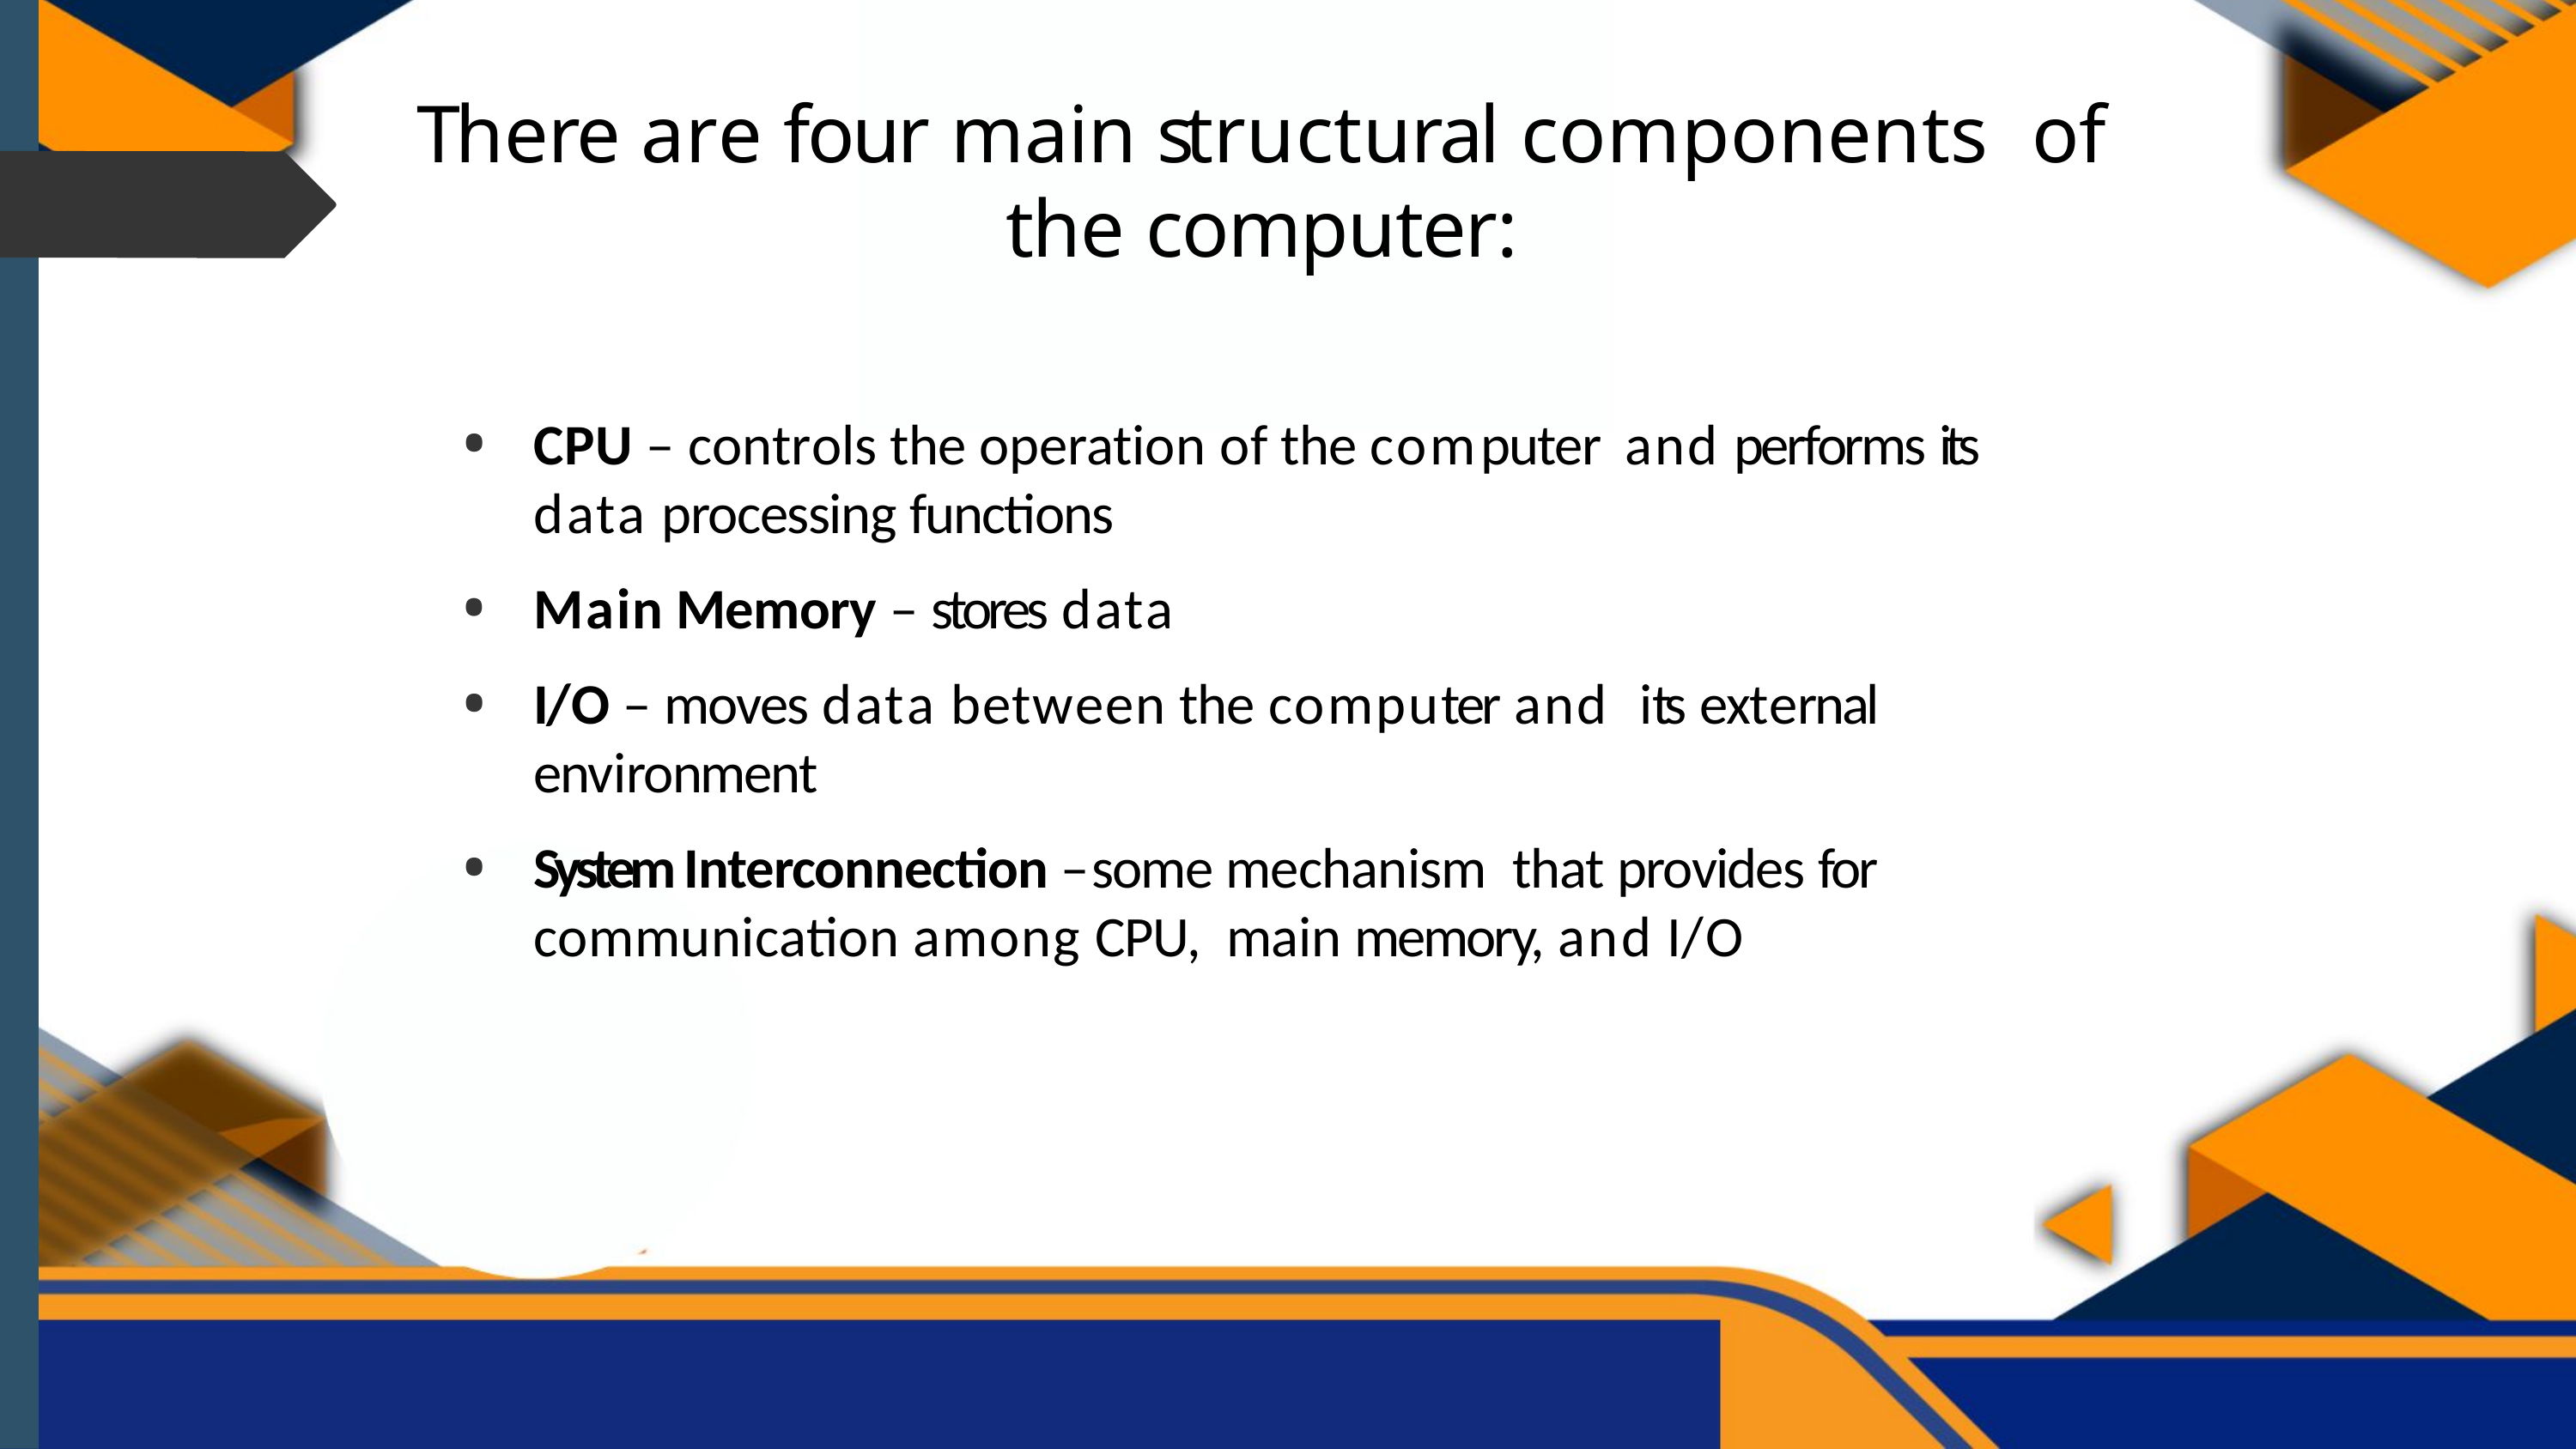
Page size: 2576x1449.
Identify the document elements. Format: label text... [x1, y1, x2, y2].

picture [337, 0, 2576, 1449]
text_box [0, 0, 337, 1449]
title There are four main structural components of the computer: [375, 54, 2147, 300]
list CPU – controls the operation of the computer and performs its data processing functions Main Memory – stores data I/O – moves data between the computer and its external environment System Interconnection – some mechanism that provides for communication among CPU, main memory, and I/O [343, 404, 2014, 1235]
